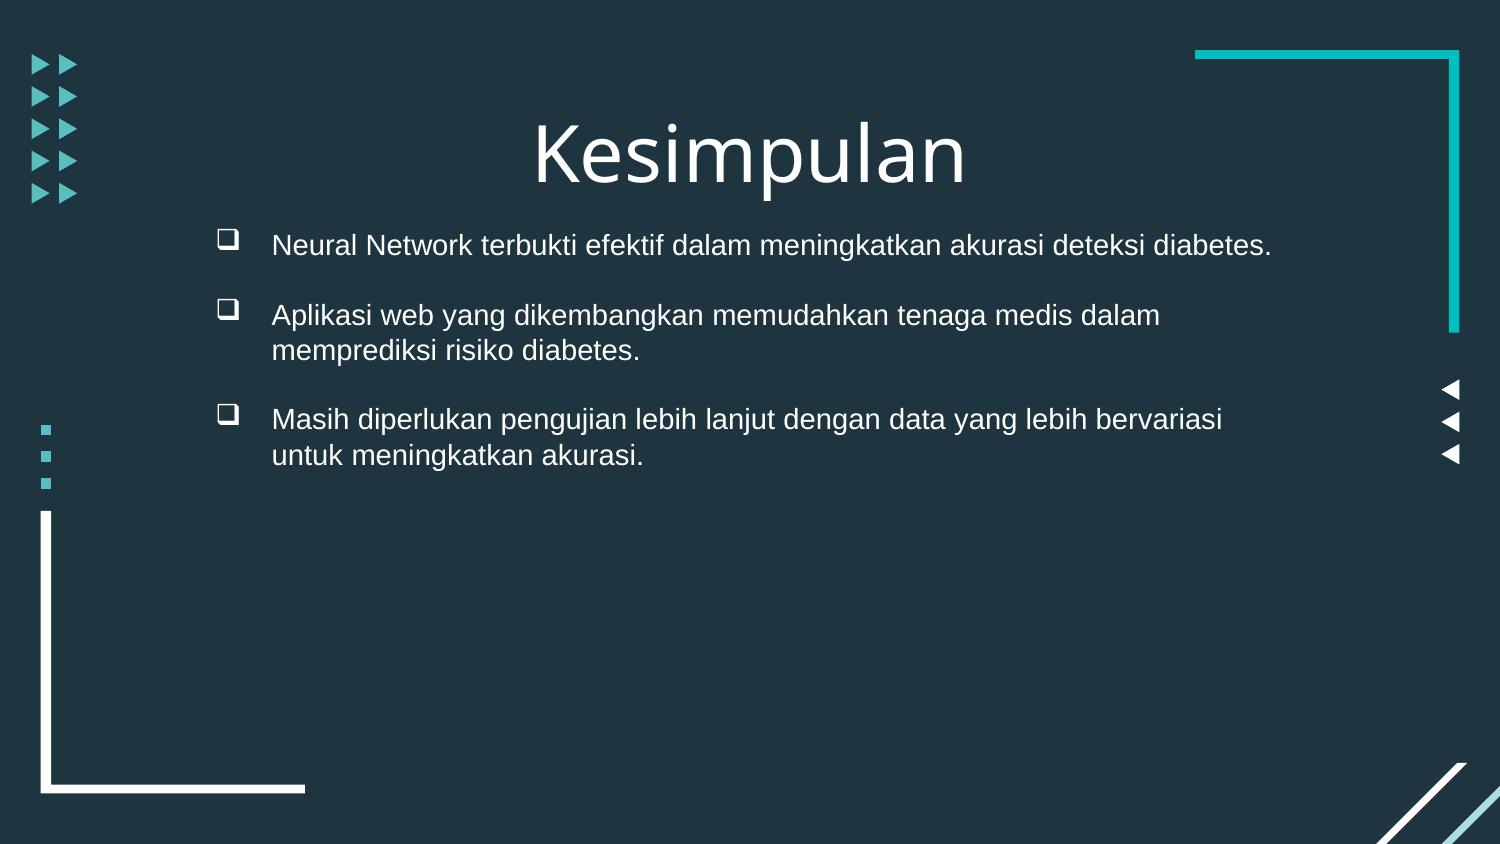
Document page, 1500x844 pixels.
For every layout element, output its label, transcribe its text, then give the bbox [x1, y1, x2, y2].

title Kesimpulan [116, 88, 1383, 190]
text_box Neural Network terbukti efektif dalam meningkatkan akurasi deteksi diabetes. Aplikasi web yang dikembangkan memudahkan tenaga medis dalam memprediksi risiko diabetes. Masih diperlukan pengujian lebih lanjut dengan data yang lebih bervariasi untuk meningkatkan akurasi. [200, 218, 1300, 479]
